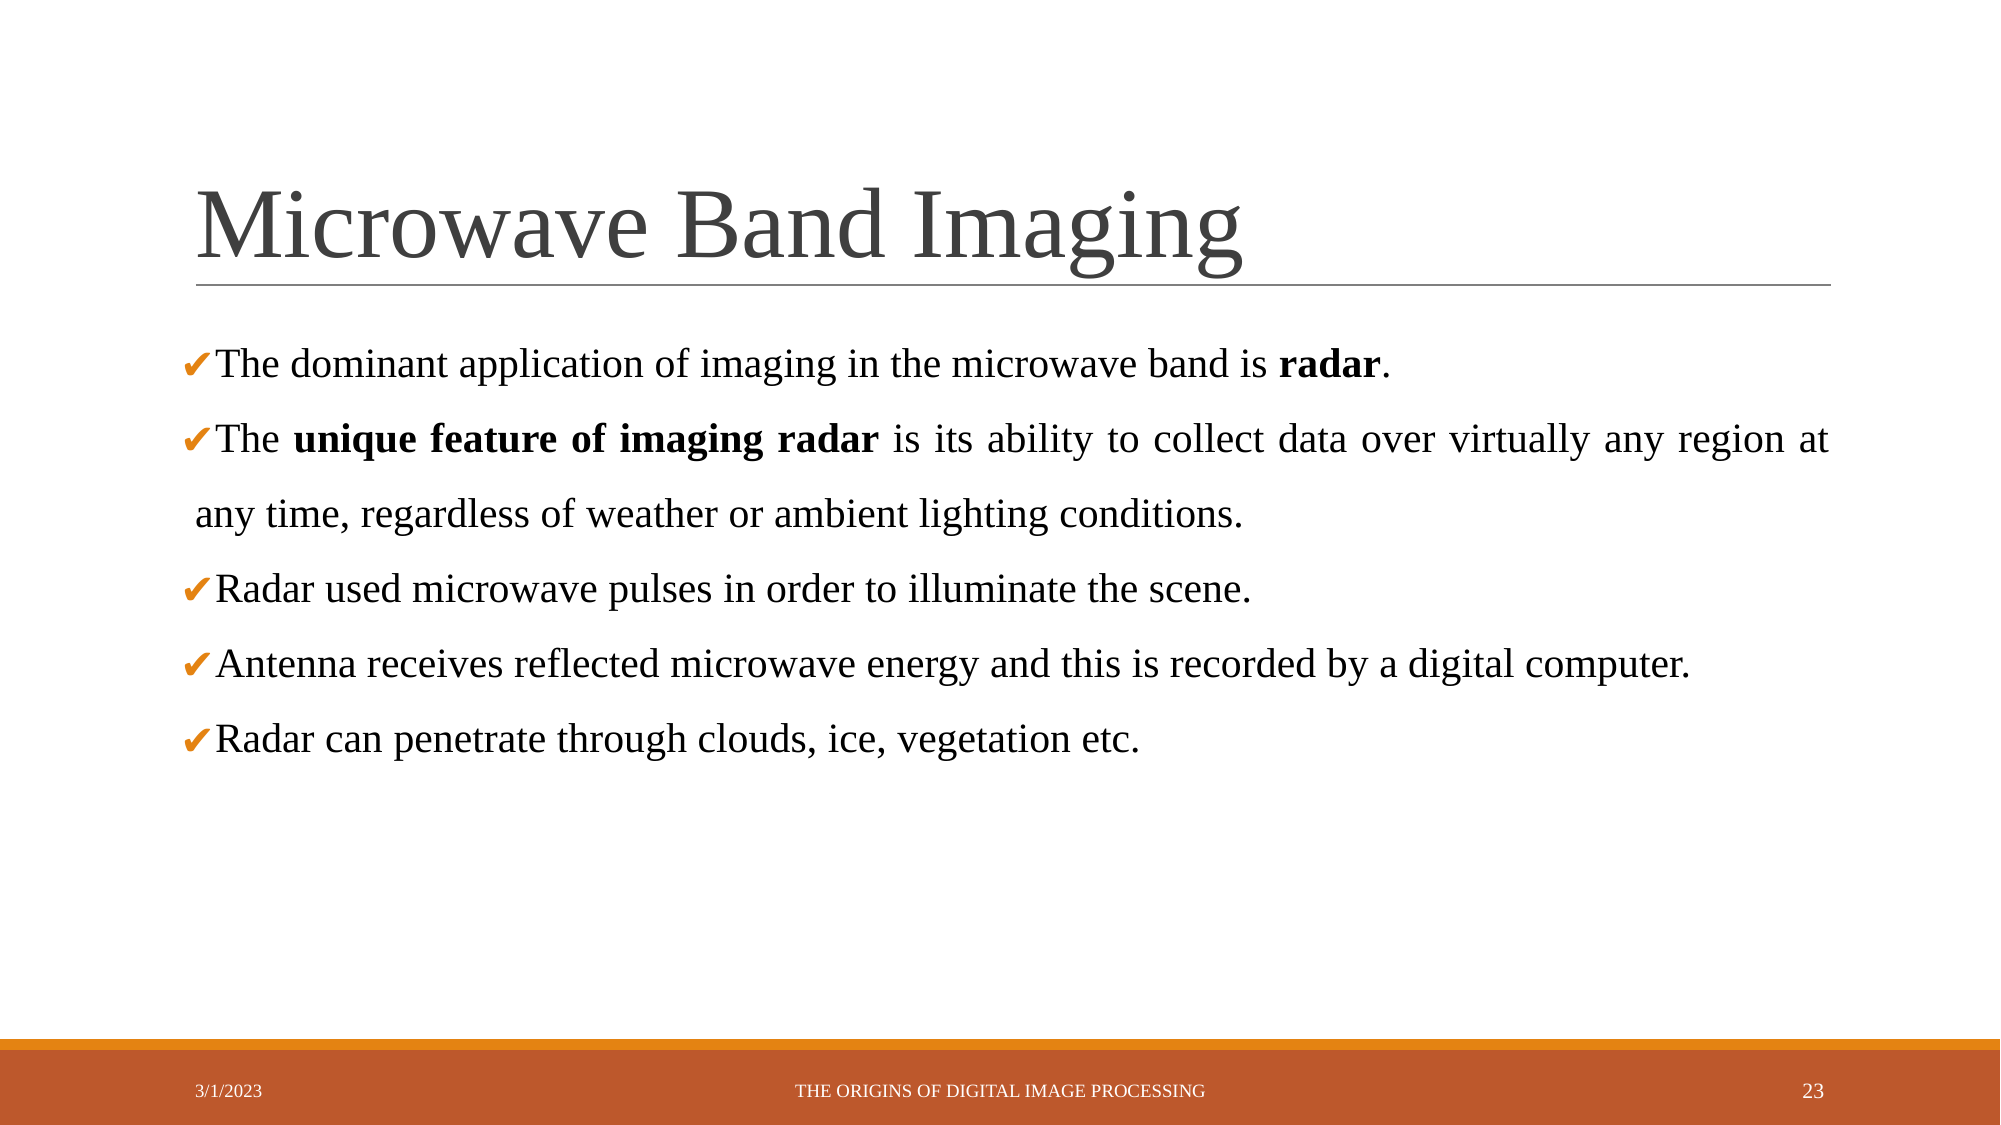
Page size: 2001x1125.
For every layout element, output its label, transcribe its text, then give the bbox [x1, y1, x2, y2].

list The dominant application of imaging in the microwave band is radar. The unique feature of imaging radar is its ability to collect data over virtually any region at any time, regardless of weather or ambient lighting conditions. Radar used microwave pulses in order to illuminate the scene. Antenna receives reflected microwave energy and this is recorded by a digital computer. Radar can penetrate through clouds, ice, vegetation etc. [180, 302, 1830, 963]
slide_number ‹#› [1624, 1059, 1840, 1120]
footer THE ORIGINS OF DIGITAL IMAGE PROCESSING [604, 1059, 1396, 1120]
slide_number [180, 1059, 586, 1120]
title Microwave Band Imaging [180, 47, 1830, 285]
